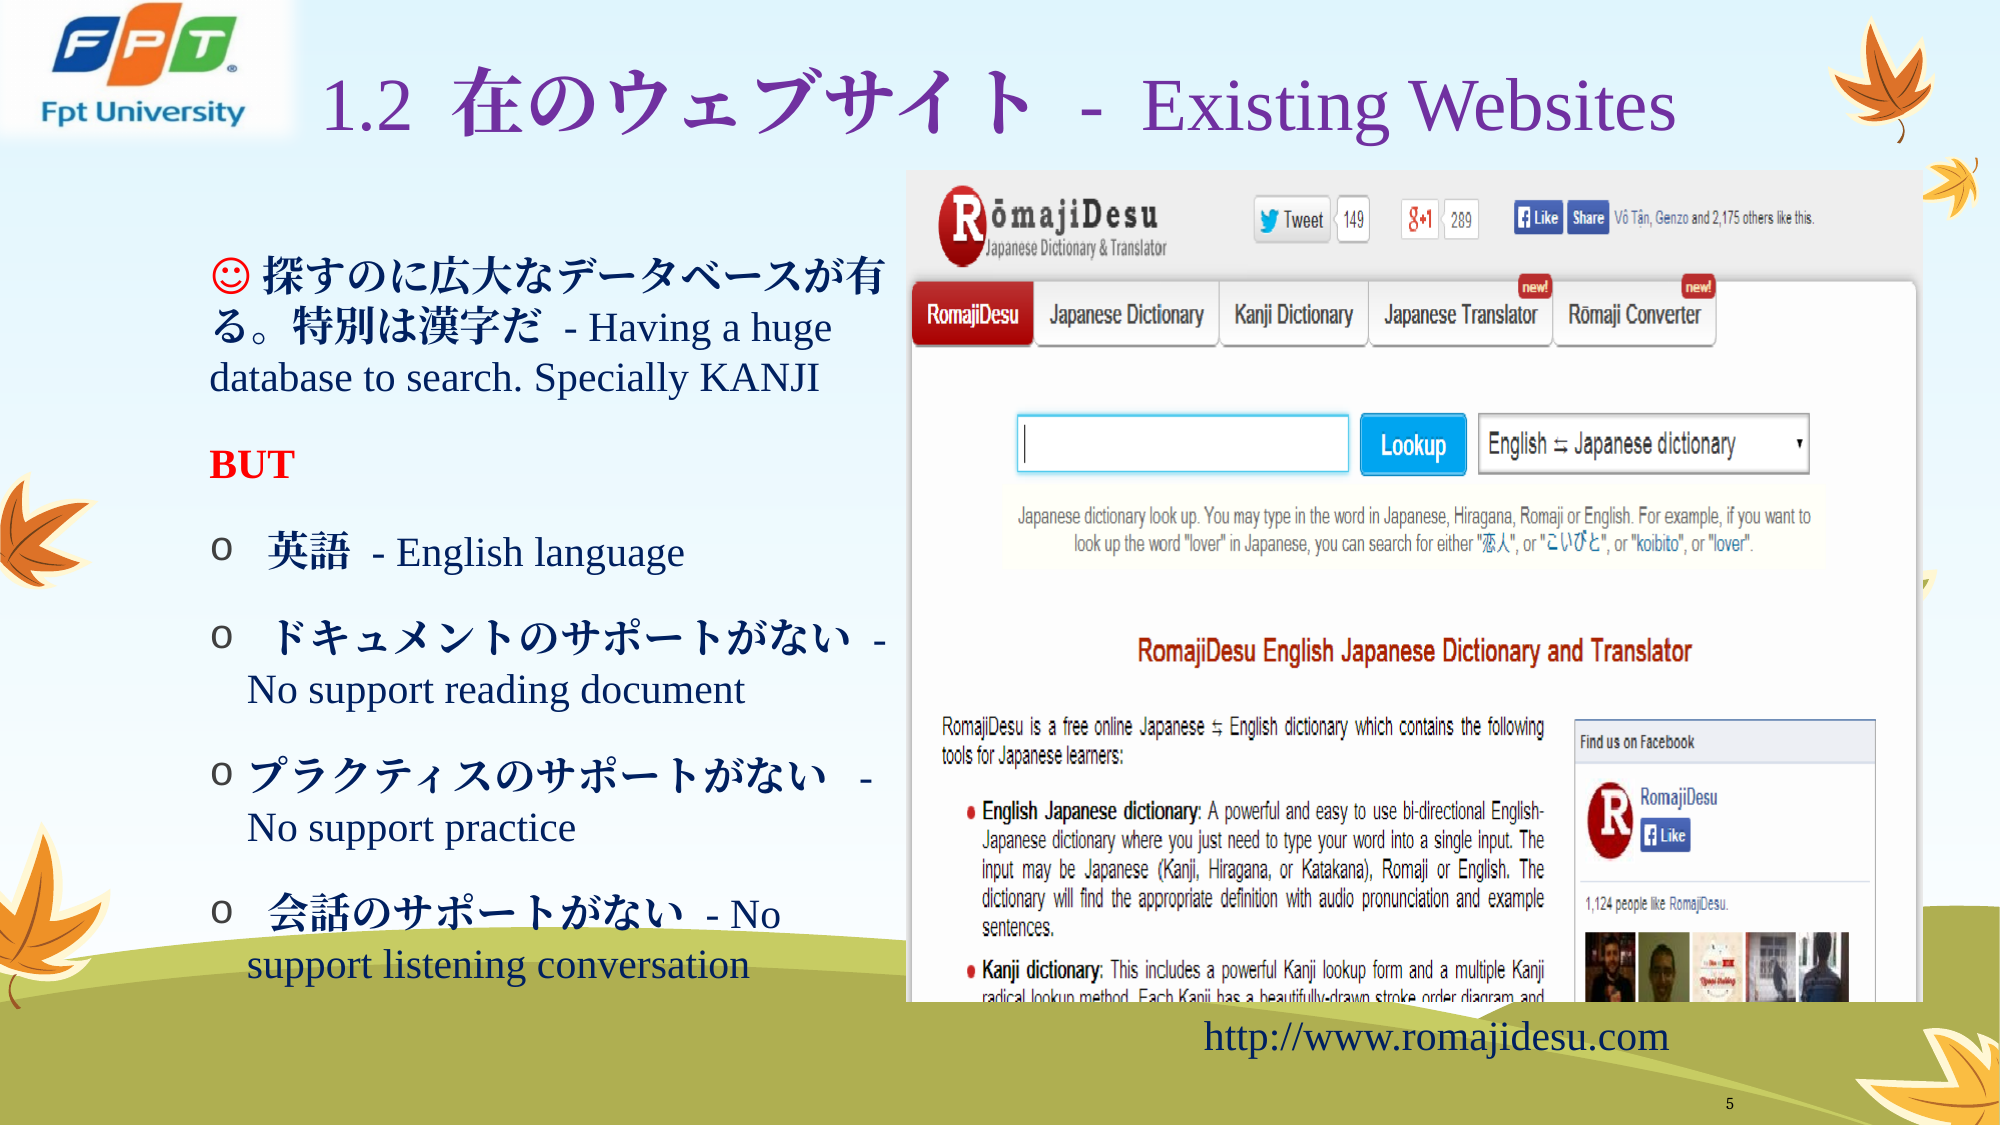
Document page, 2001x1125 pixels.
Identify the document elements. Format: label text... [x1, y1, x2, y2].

list ☺探すのに広大なデータベースが有る。特別は漢字だ - Having a huge database to search. Specially KANJI BUT 英語 - English language ドキュメントのサポートがない - No support reading document プラクティスのサポートがない - No support practice 会話のサポートがない - No support listening conversation [186, 154, 907, 1125]
picture [0, 0, 312, 155]
text_box http://www.romajidesu.com [1189, 1002, 1749, 1067]
picture [906, 170, 1923, 1002]
slide_number 5 [1644, 1083, 1750, 1122]
title 1.2 在のウェブサイト - Existing Websites [312, 12, 1749, 155]
